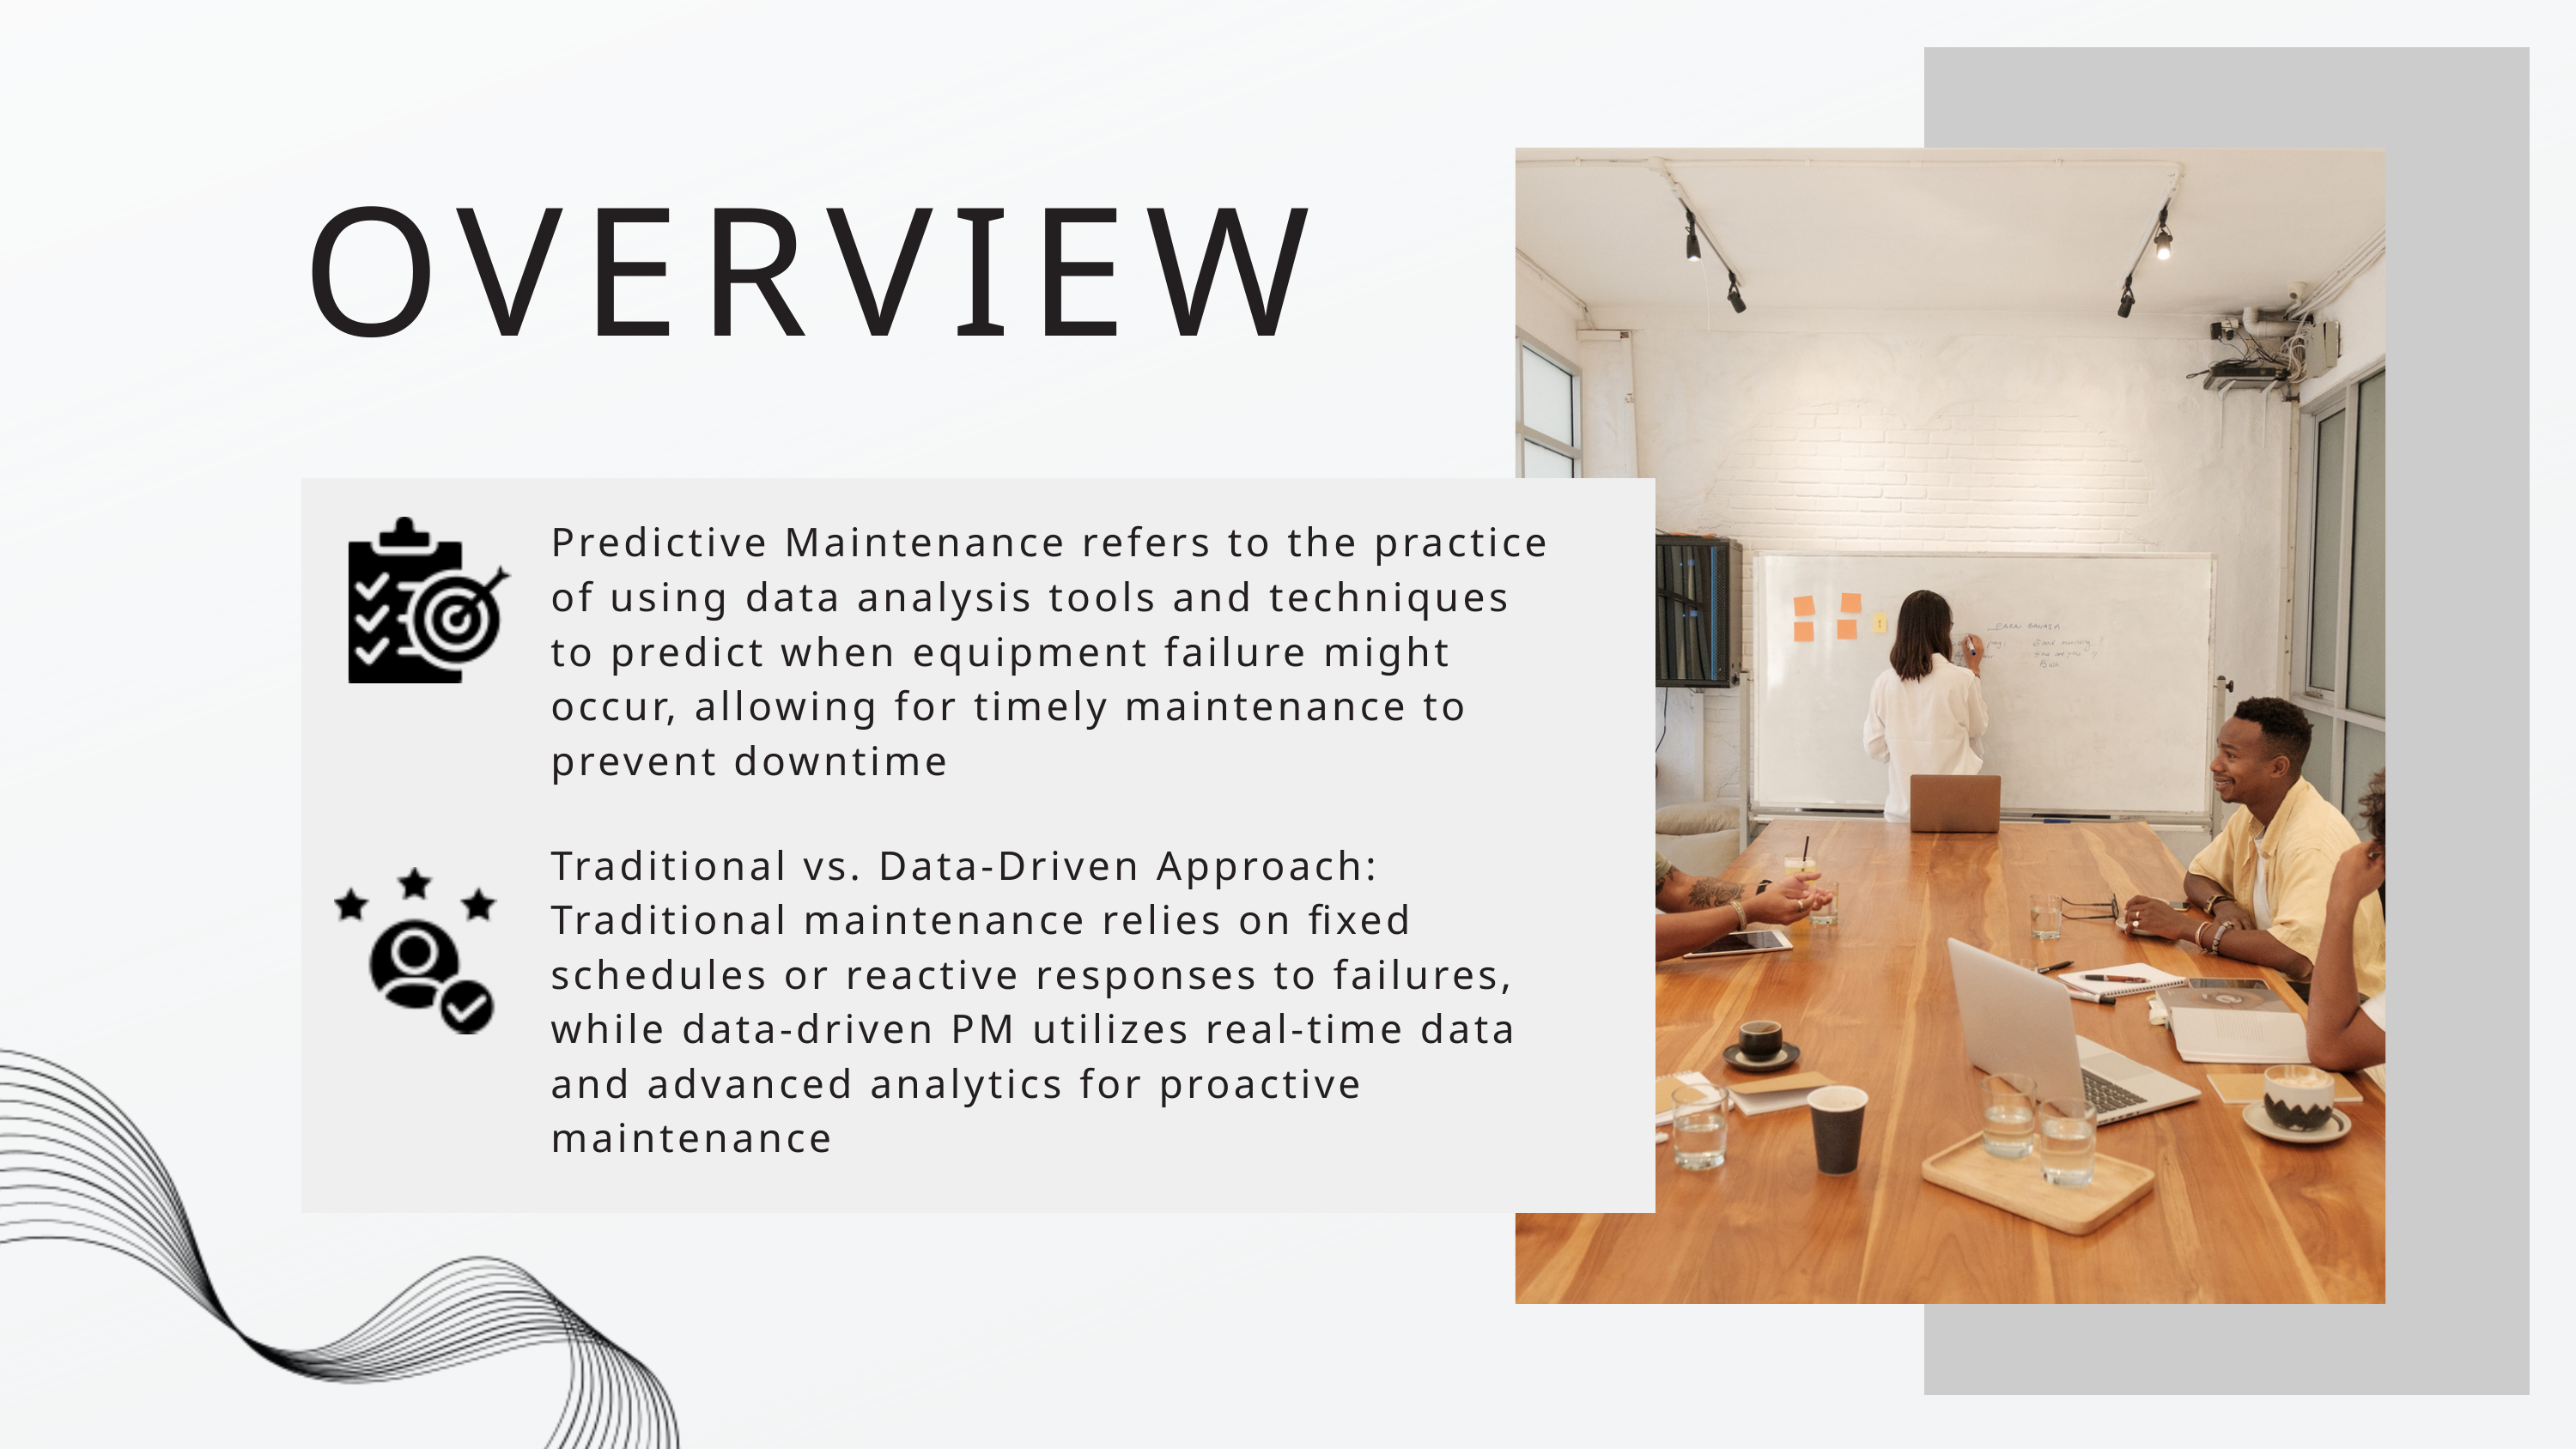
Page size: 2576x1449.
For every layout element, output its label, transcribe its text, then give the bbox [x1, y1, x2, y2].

text_box [0, 1034, 682, 1449]
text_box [301, 1096, 1656, 1214]
text_box OVERVIEW [301, 124, 1347, 372]
text_box [0, 0, 2576, 1449]
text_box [301, 813, 1656, 1088]
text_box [301, 477, 1656, 813]
text_box [1515, 148, 1918, 1304]
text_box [1924, 47, 2530, 1396]
